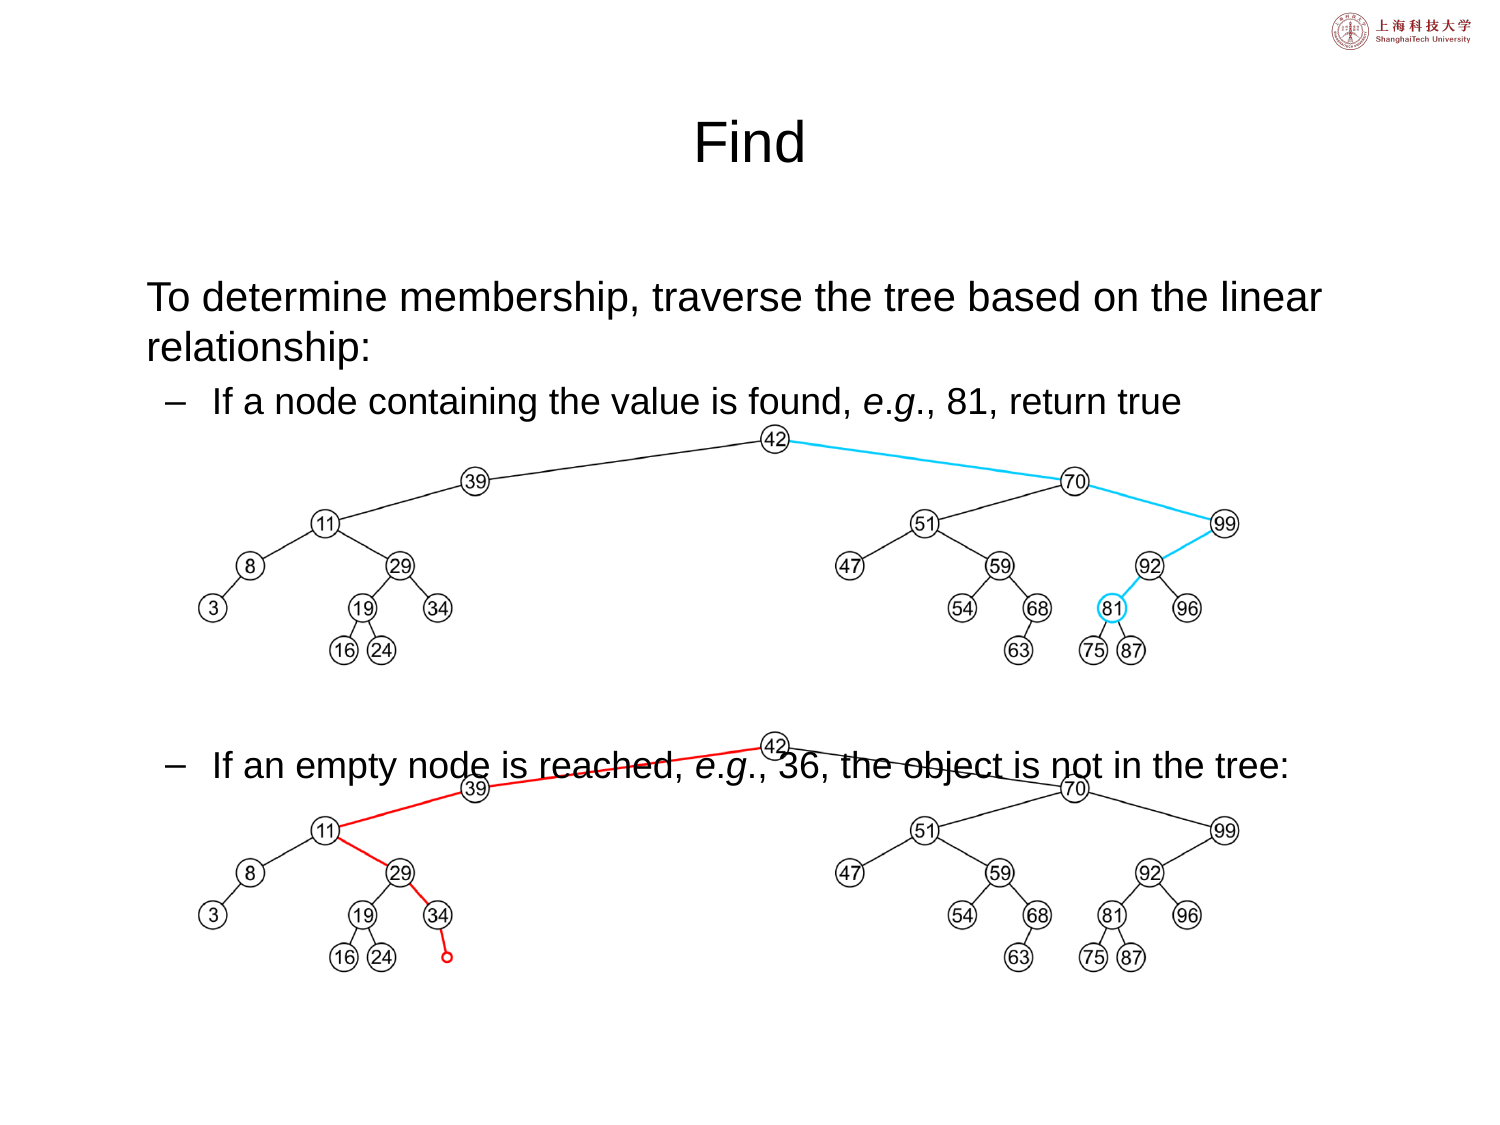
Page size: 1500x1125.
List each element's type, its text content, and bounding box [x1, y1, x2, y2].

picture [175, 727, 1319, 1019]
list To determine membership, traverse the tree based on the linear relationship: If a node containing the value is found, e.g., 81, return true If an empty node is reached, e.g., 36, the object is not in the tree: [74, 262, 1426, 1006]
picture [175, 420, 1319, 712]
title Find [74, 44, 1426, 233]
picture [1327, 0, 1478, 109]
